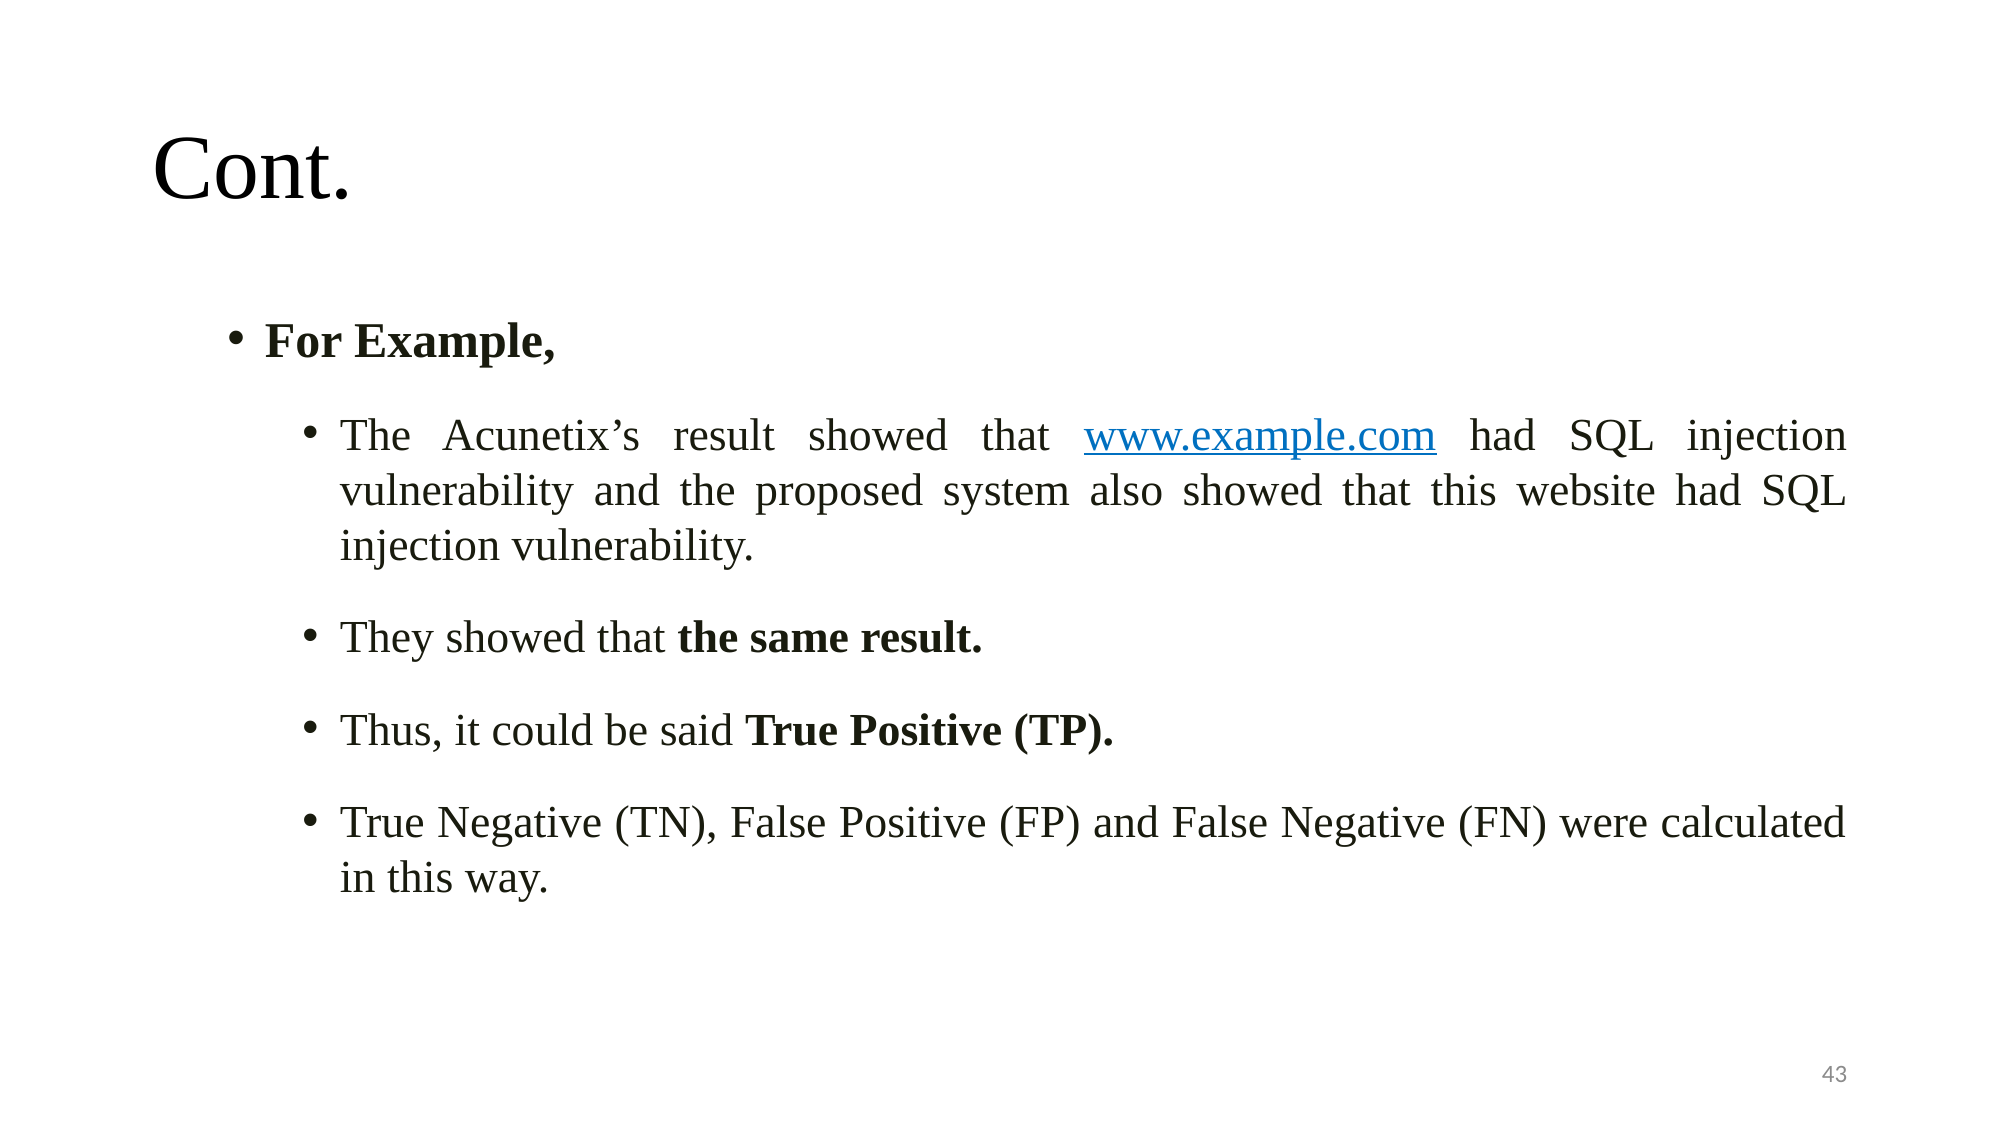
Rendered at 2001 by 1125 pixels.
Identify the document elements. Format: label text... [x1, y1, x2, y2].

title Cont. [137, 59, 1863, 278]
slide_number 43 [1412, 1042, 1863, 1103]
list For Example, The Acunetix’s result showed that www.example.com had SQL injection vulnerability and the proposed system also showed that this website had SQL injection vulnerability. They showed that the same result. Thus, it could be said True Positive (TP). True Negative (TN), False Positive (FP) and False Negative (FN) were calculated in this way. [137, 299, 1863, 1014]
